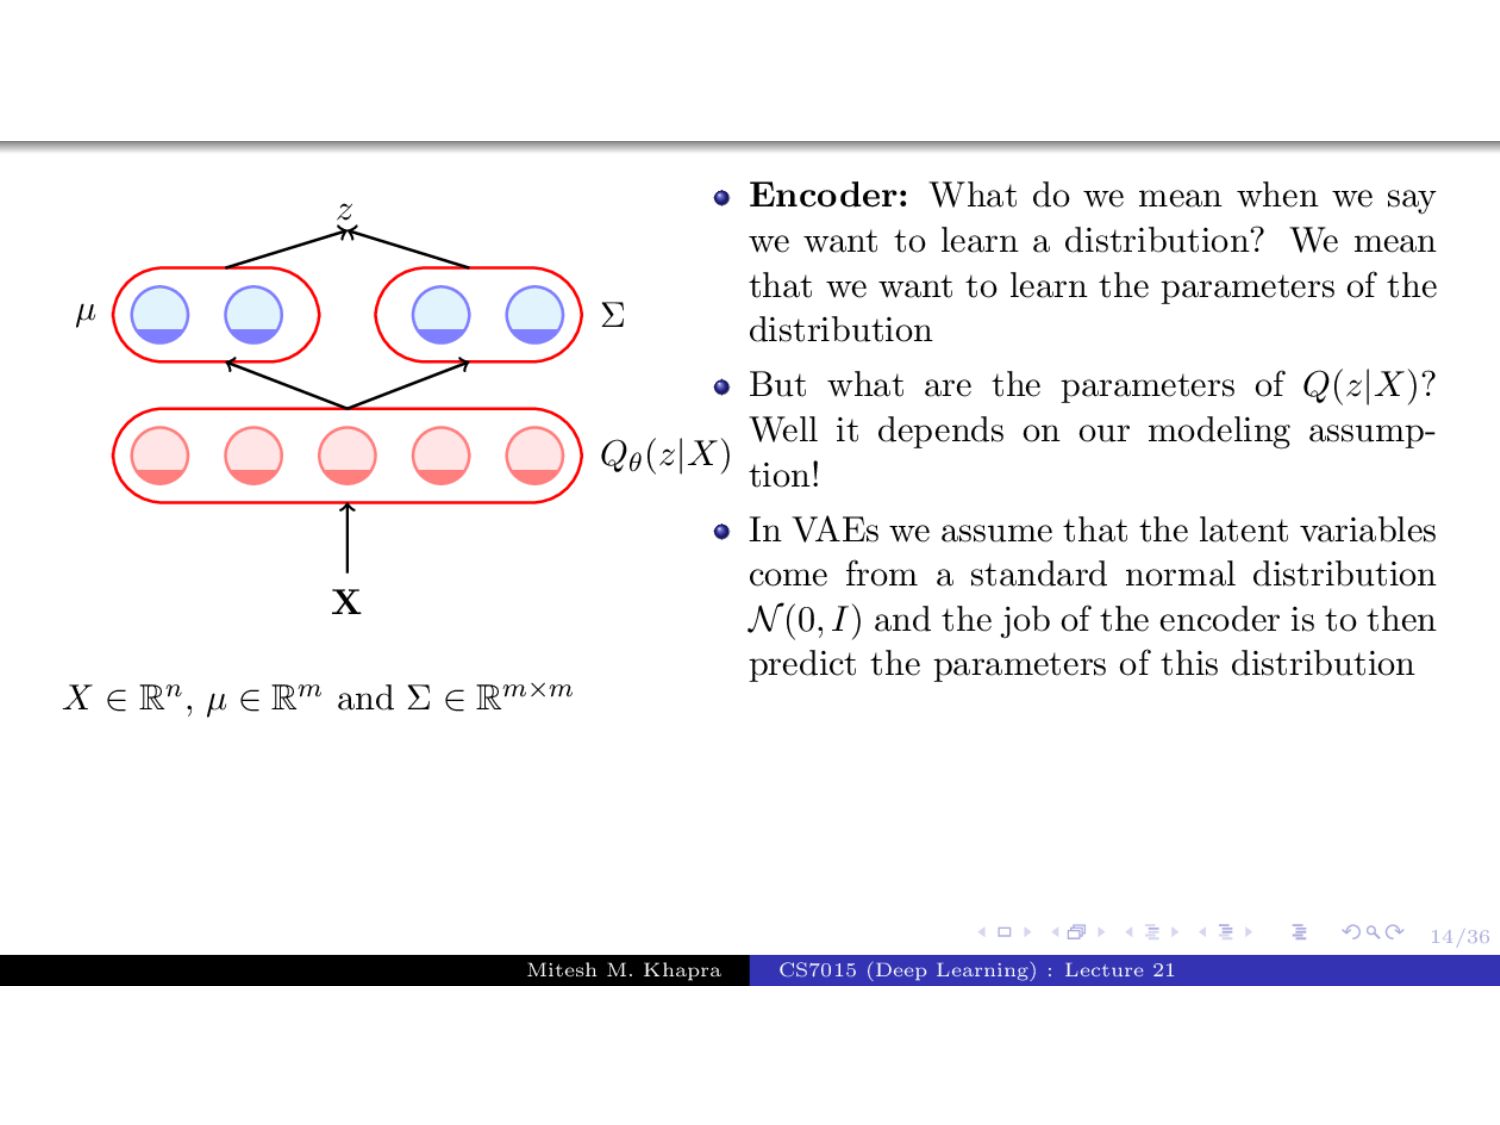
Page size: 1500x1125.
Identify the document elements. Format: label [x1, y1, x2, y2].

picture [0, 141, 1500, 986]
